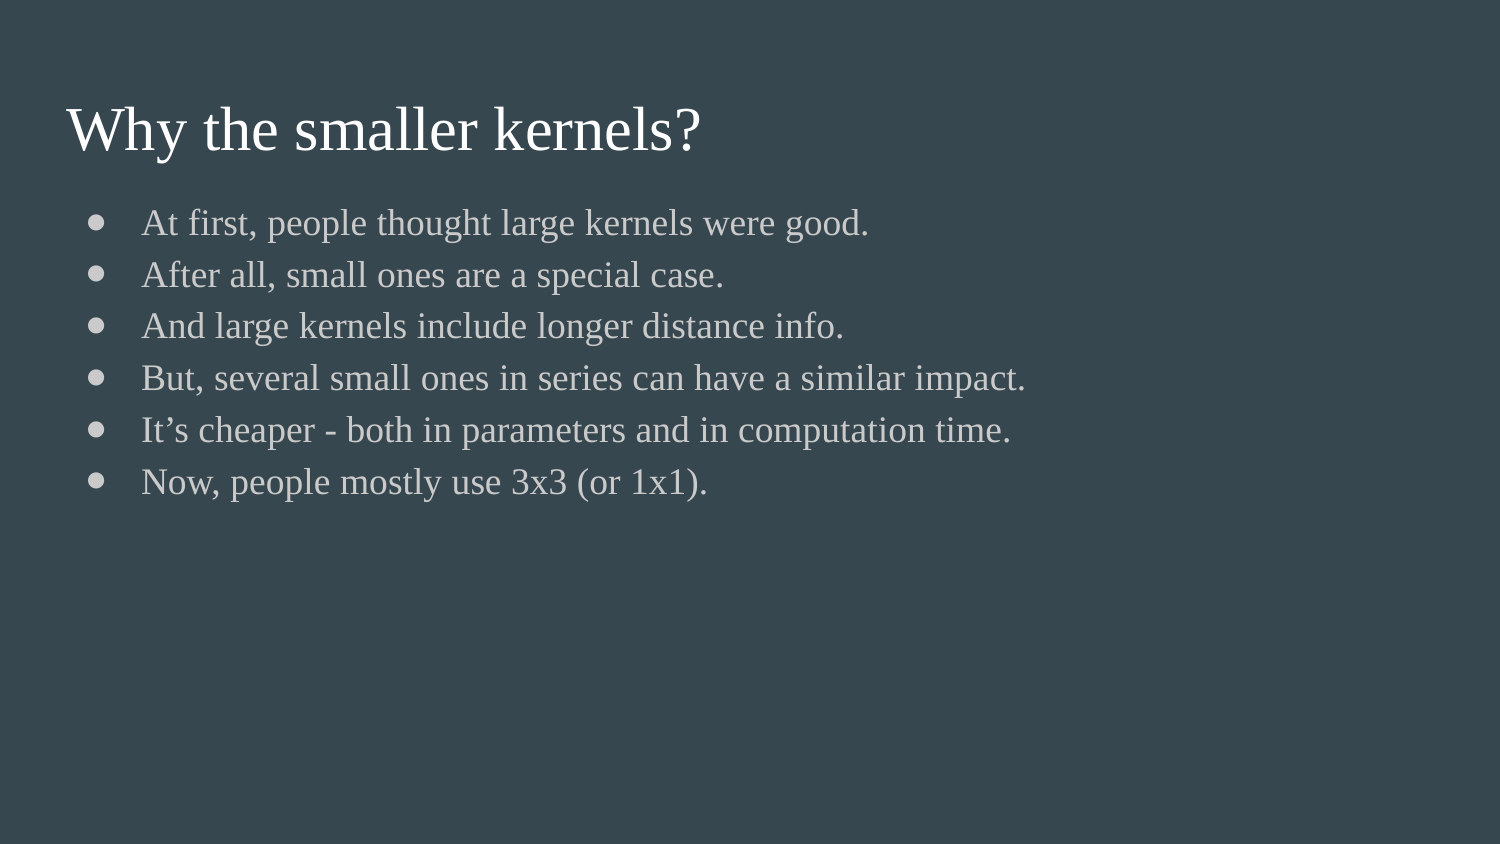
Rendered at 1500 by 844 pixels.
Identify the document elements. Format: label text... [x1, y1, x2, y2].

title Why the smaller kernels? [51, 72, 1449, 167]
list At first, people thought large kernels were good. After all, small ones are a special case. And large kernels include longer distance info. But, several small ones in series can have a similar impact. It’s cheaper - both in parameters and in computation time. Now, people mostly use 3x3 (or 1x1). [51, 176, 1449, 737]
